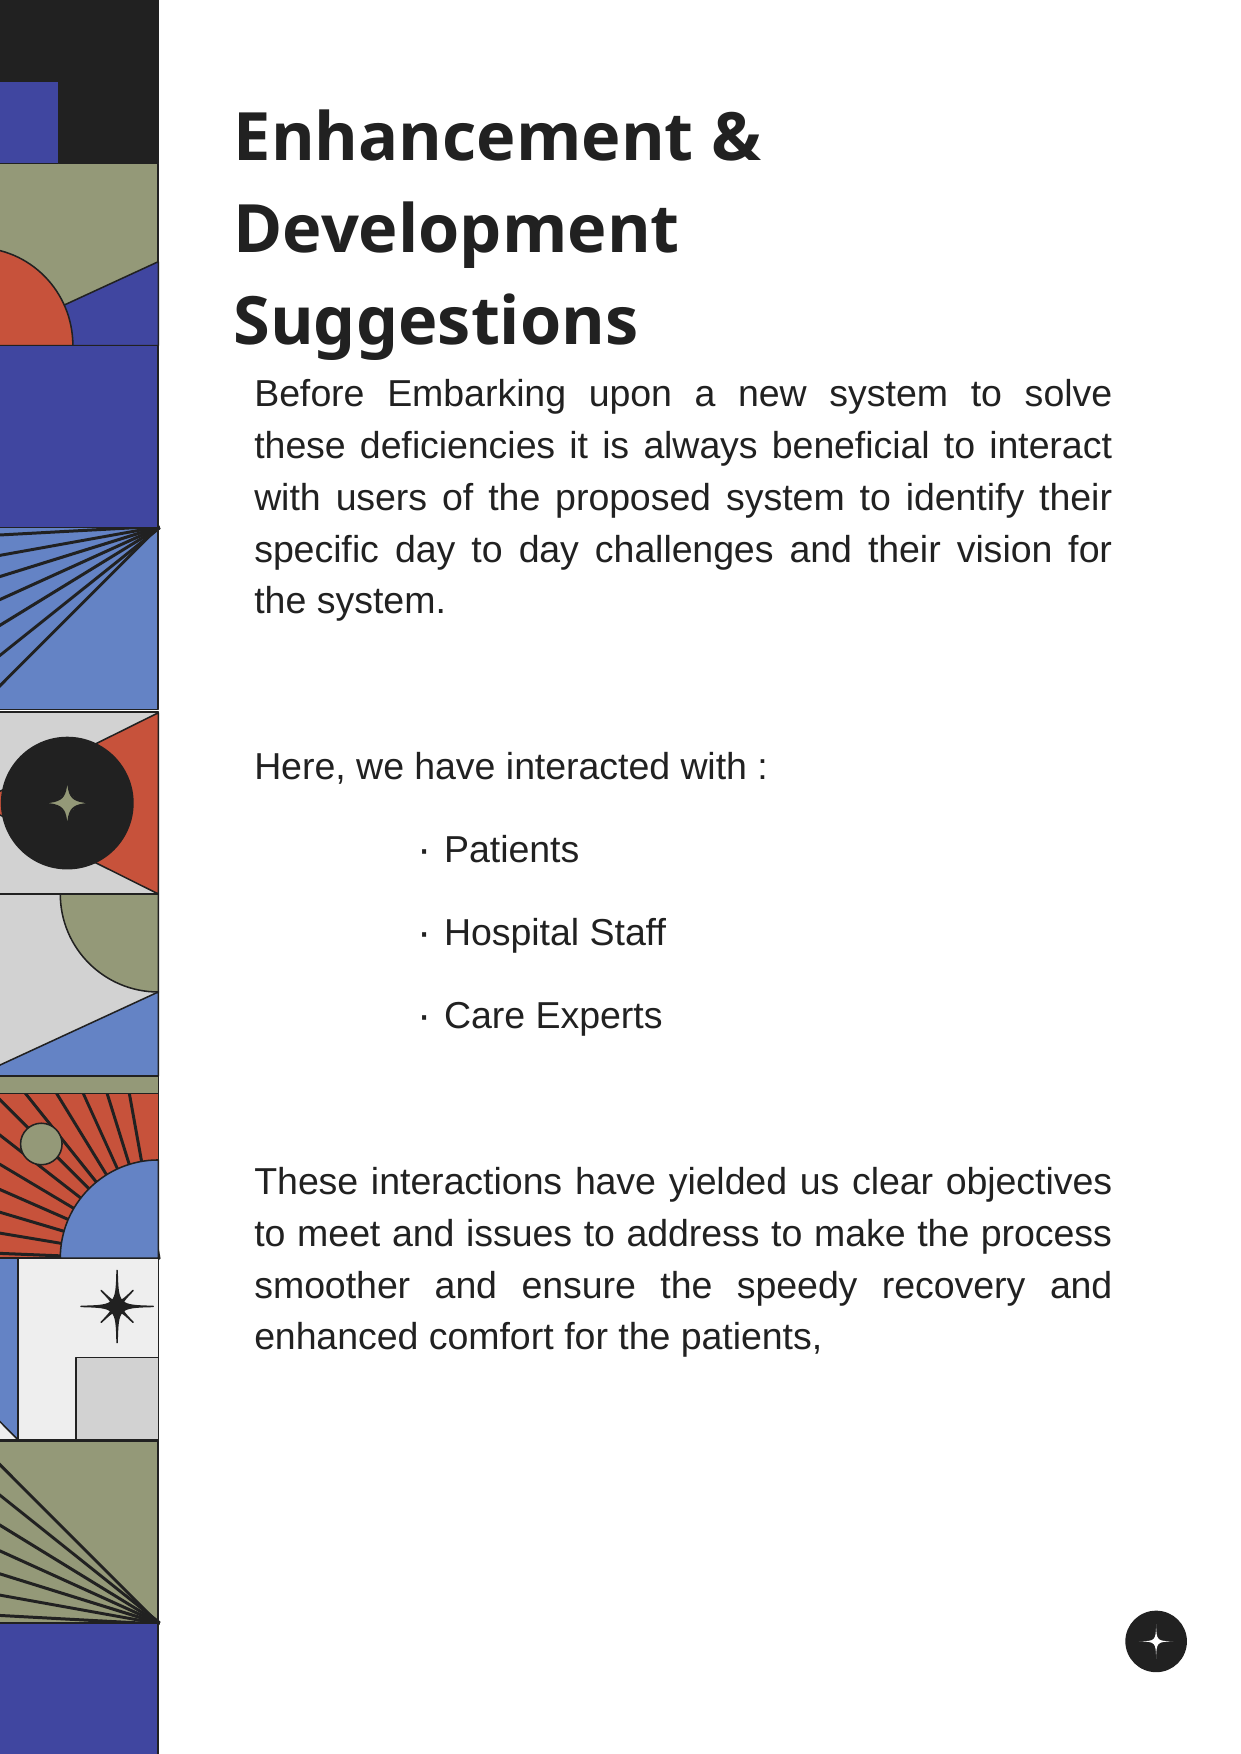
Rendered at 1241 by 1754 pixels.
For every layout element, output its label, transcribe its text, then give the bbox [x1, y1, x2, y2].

title Enhancement & Development Suggestions [218, 66, 1088, 159]
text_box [1125, 1611, 1187, 1672]
list Before Embarking upon a new system to solve these deficiencies it is always beneficial to interact with users of the proposed system to identify their specific day to day challenges and their vision for the system. Here, we have interacted with : ۰ Patients ۰ Hospital Staff ۰ Care Experts These interactions have yielded us clear objectives to meet and issues to address to make the process smoother and ensure the speedy recovery and enhanced comfort for the patients, [218, 347, 1128, 1407]
